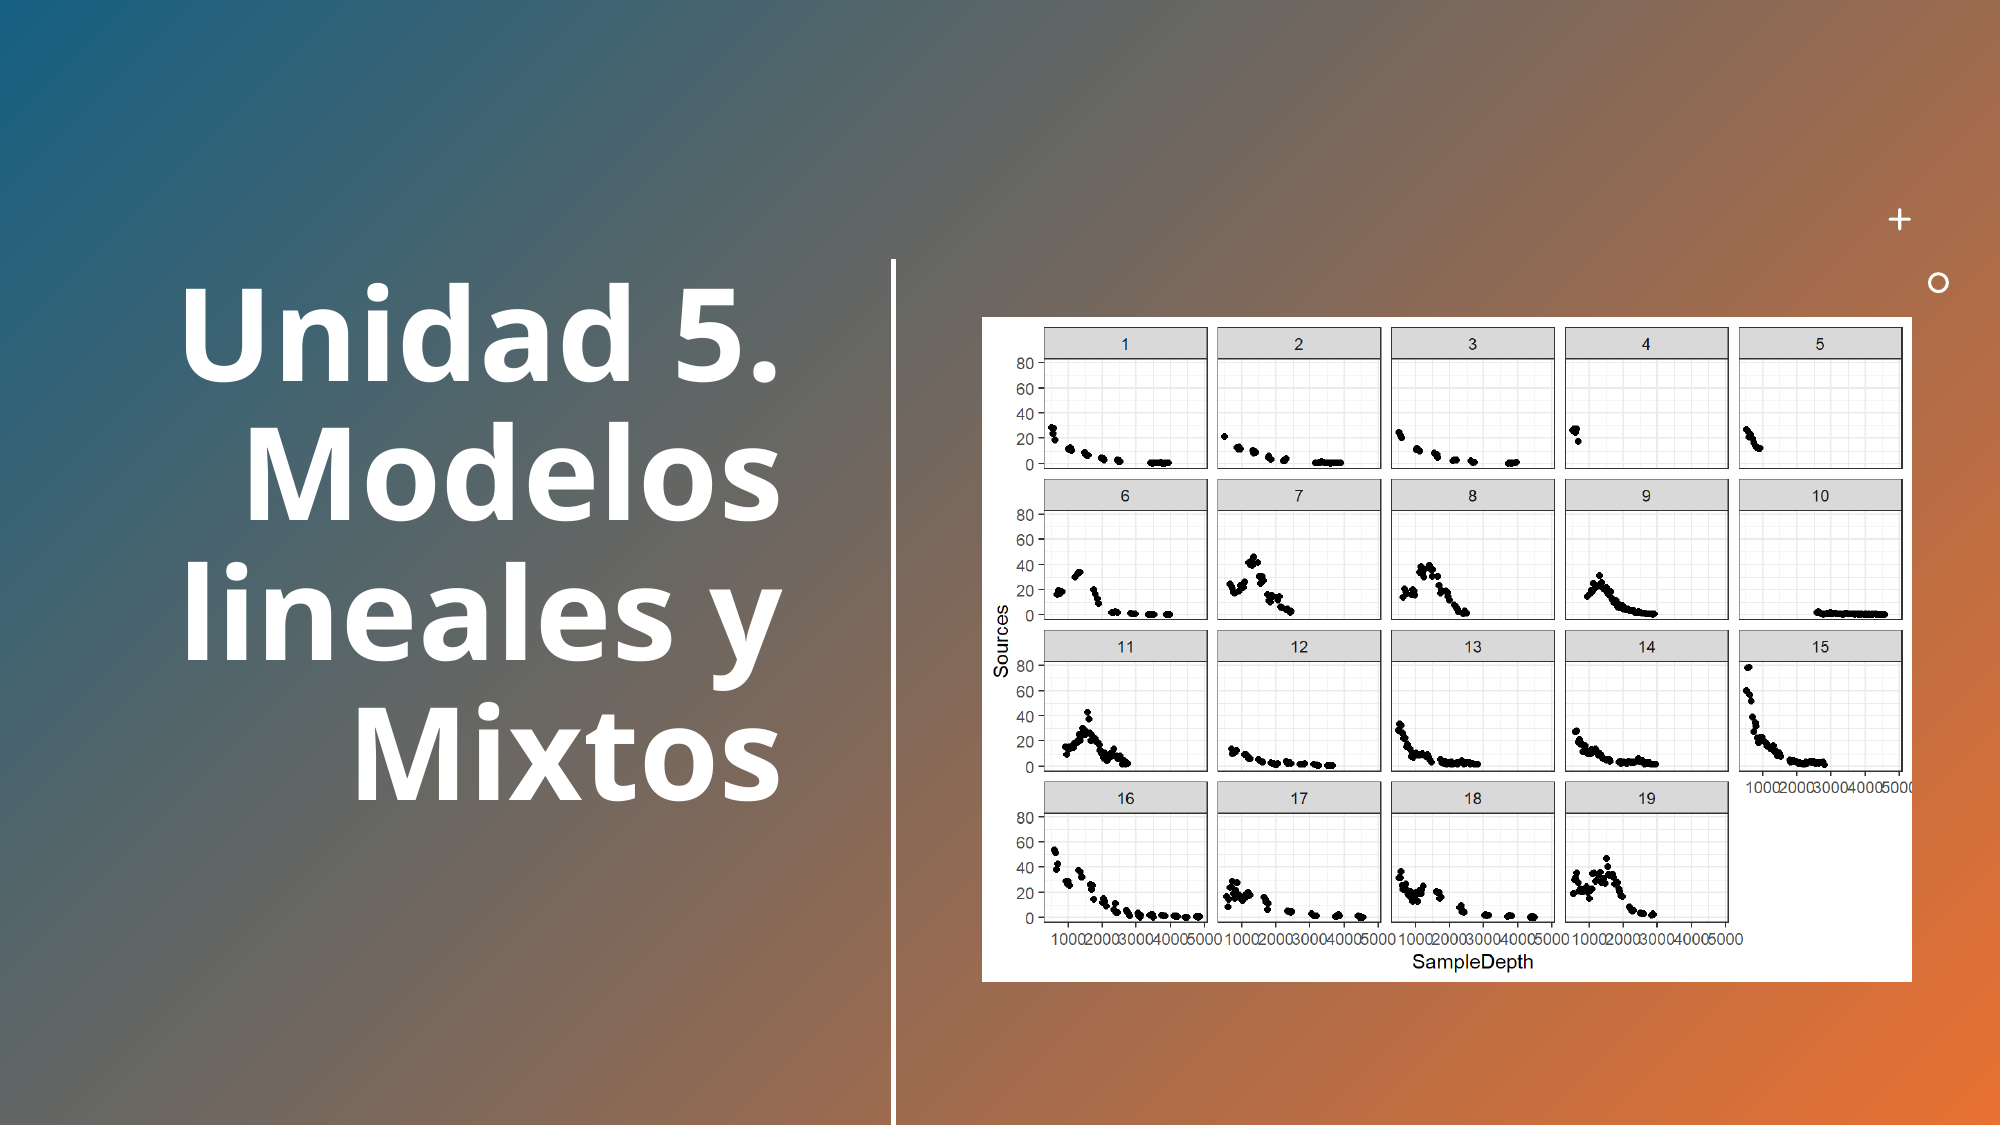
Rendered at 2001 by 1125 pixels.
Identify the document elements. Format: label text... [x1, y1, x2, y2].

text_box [1887, 207, 1950, 294]
text_box [0, 0, 2000, 1125]
text_box Unidad 5. Modelos lineales y Mixtos [75, 262, 799, 858]
picture [981, 316, 1912, 982]
